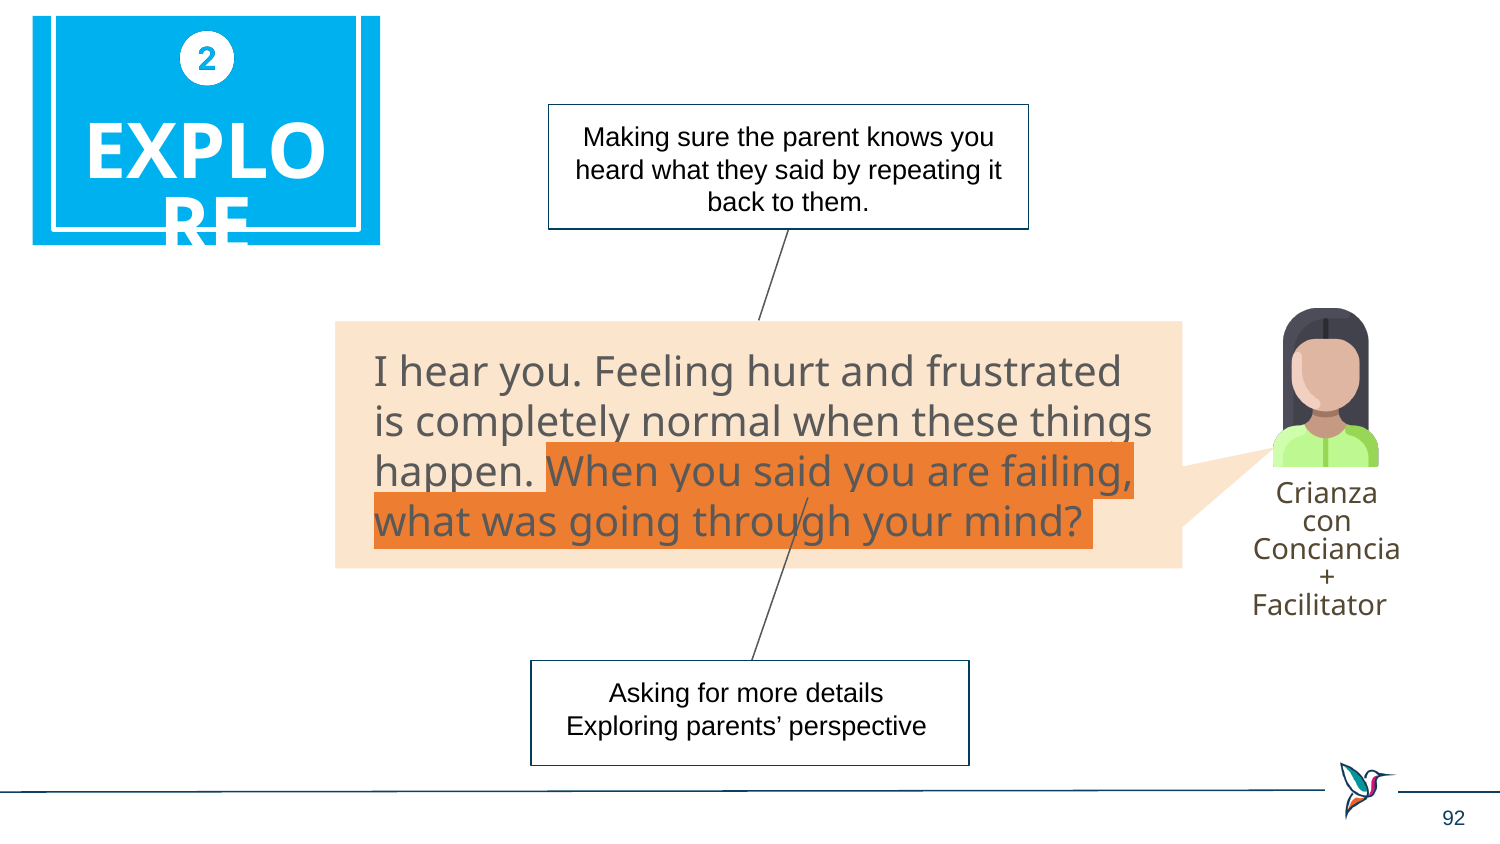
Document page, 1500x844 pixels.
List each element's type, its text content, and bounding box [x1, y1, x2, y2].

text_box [758, 228, 789, 321]
picture [1338, 759, 1398, 823]
text_box Making sure the parent knows you heard what they said by repeating it back to them. [548, 104, 1029, 230]
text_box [751, 497, 809, 661]
picture [181, 32, 233, 85]
text_box I hear you. Feeling hurt and frustrated is completely normal when these things happen. When you said you are failing, what was going through your mind? [334, 320, 1230, 570]
text_box [357, 15, 381, 246]
text_box [53, 0, 359, 230]
text_box EXPLORE [55, 104, 357, 283]
text_box [32, 15, 55, 246]
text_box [1235, 308, 1419, 582]
text_box Asking for more details Exploring parents’ perspective [531, 660, 969, 766]
